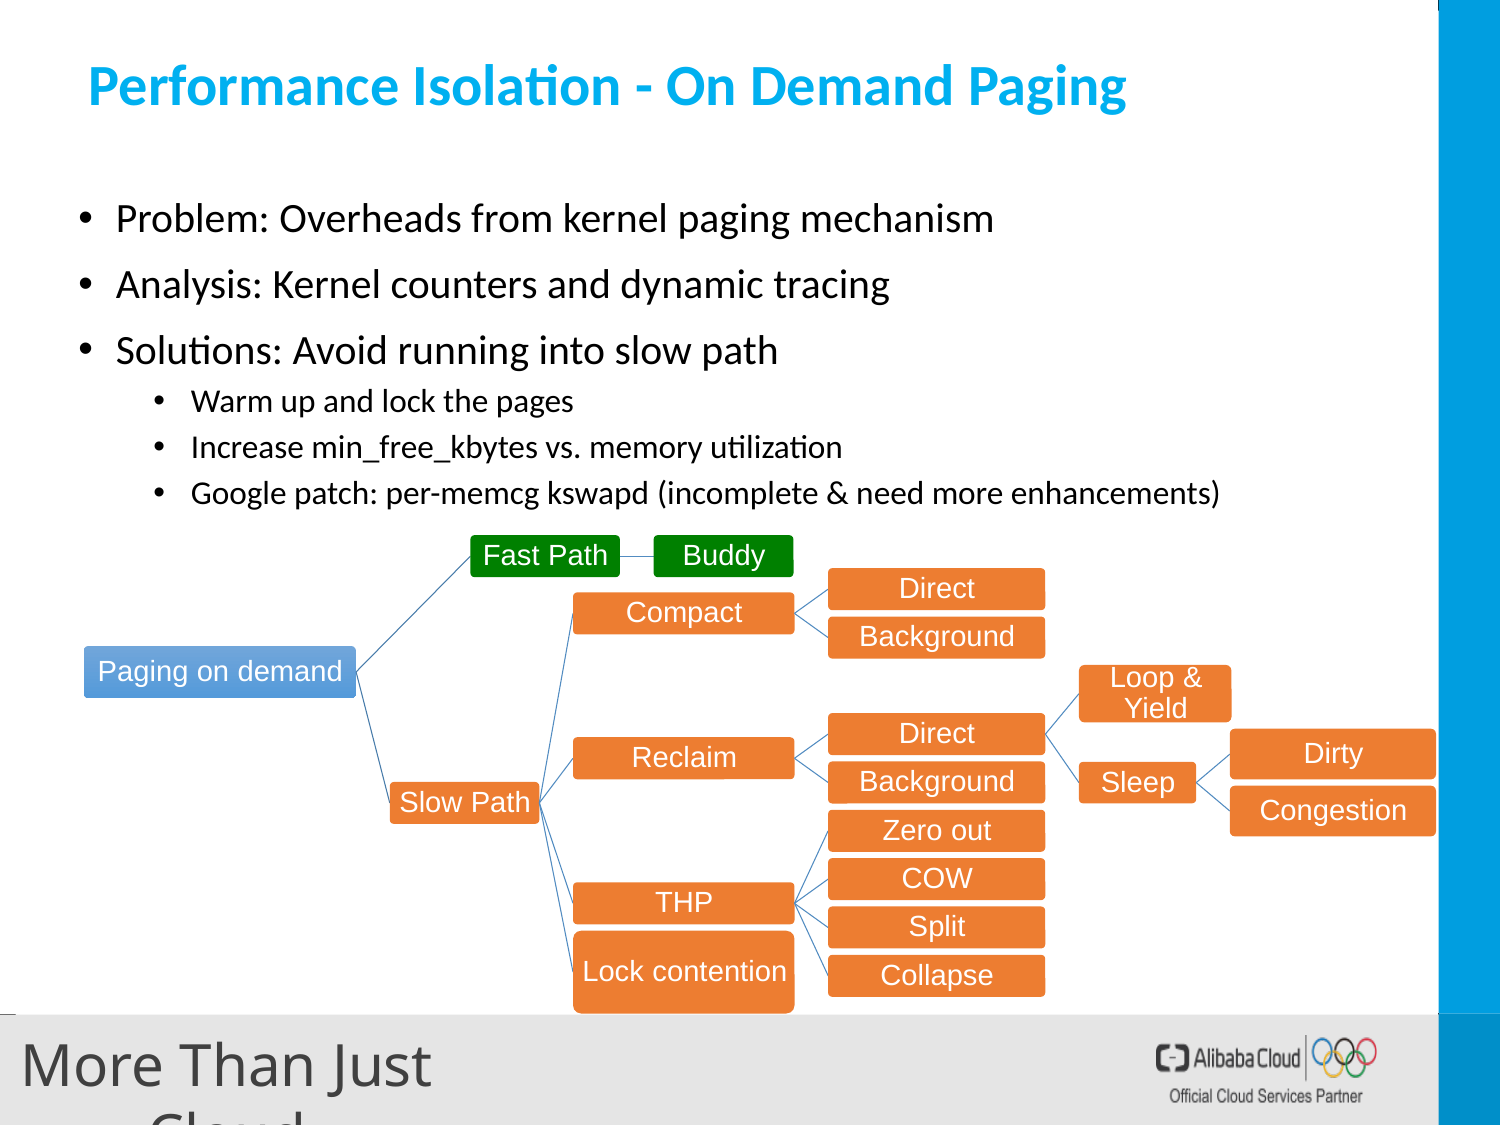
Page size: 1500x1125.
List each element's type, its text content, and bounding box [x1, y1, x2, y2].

text_box [0, 1014, 82, 1024]
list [82, 362, 1438, 1125]
text_box More Than Just Cloud [0, 1024, 82, 1125]
text_box [1438, 0, 1500, 1013]
text_box [1438, 1013, 1500, 1125]
text_box Performance Isolation - On Demand Paging [82, 44, 1301, 121]
text_box Problem: Overheads from kernel paging mechanism Analysis: Kernel counters and dynamic tracing Solutions: Avoid running into slow path Warm up and lock the pages Increase min_free_kbytes vs. memory utilization Google patch: per-memcg kswapd (incomplete & need more enhancements) [63, 189, 1357, 801]
